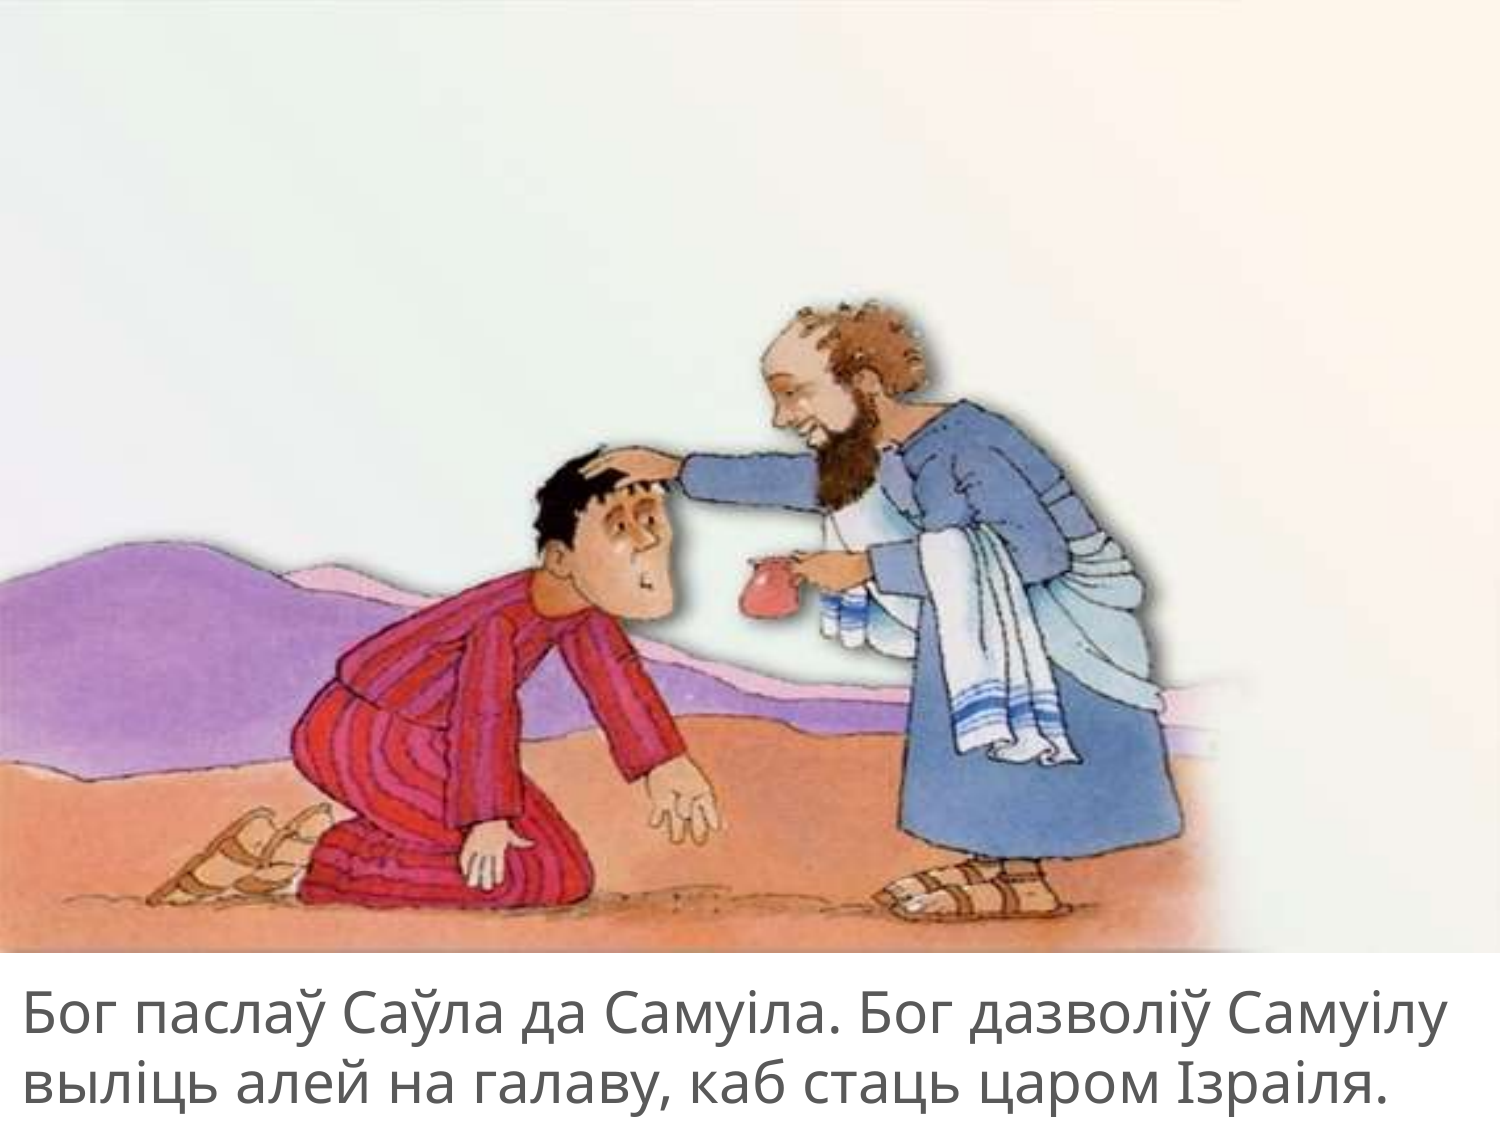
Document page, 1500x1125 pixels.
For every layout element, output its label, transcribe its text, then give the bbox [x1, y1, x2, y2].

picture [0, 0, 1500, 953]
text_box Бог паслаў Саўла да Самуіла. Бог дазволіў Самуілу выліць алей на галаву, каб стаць царом Ізраіля. [7, 967, 1493, 1123]
